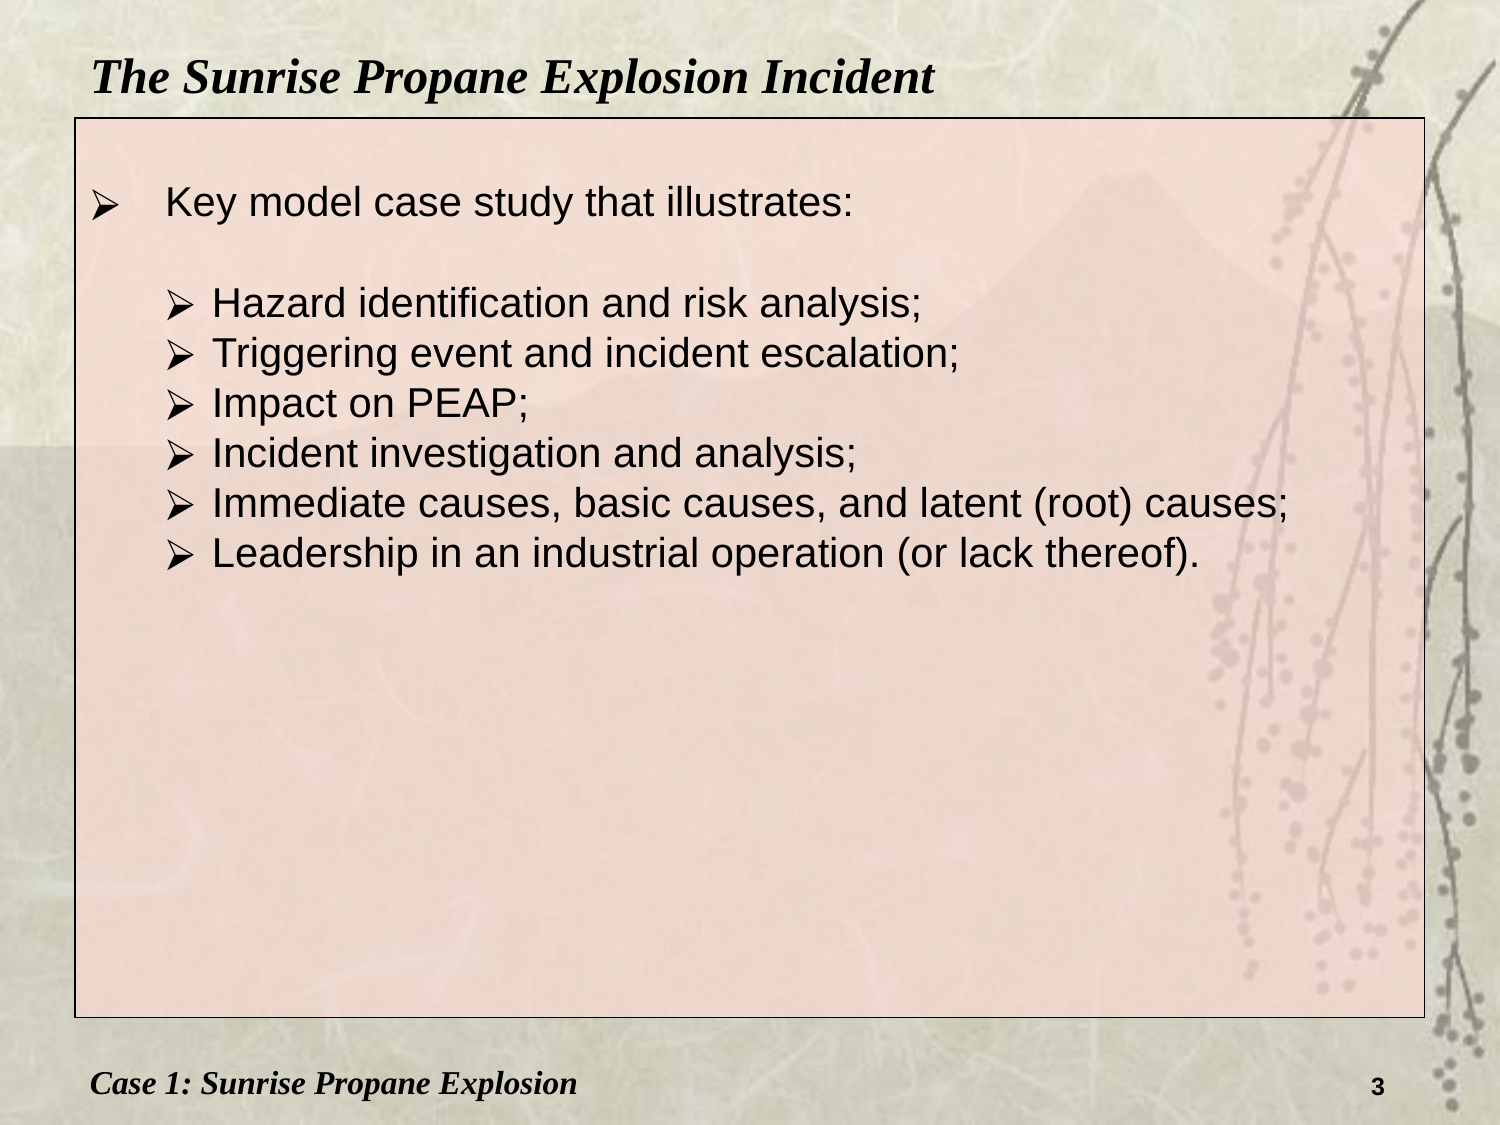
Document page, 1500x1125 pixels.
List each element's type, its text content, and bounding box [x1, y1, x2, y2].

text_box The Sunrise Propane Explosion Incident [74, 30, 1425, 118]
picture [0, 0, 1500, 1125]
text_box 3 [1249, 1062, 1400, 1100]
text_box Case 1: Sunrise Propane Explosion [74, 1037, 733, 1125]
text_box Key model case study that illustrates: Hazard identification and risk analysis; Triggering event and incident escalation; Impact on PEAP; Incident investigation and analysis; Immediate causes, basic causes, and latent (root) causes; Leadership in an industrial operation (or lack thereof). [75, 118, 1425, 1018]
